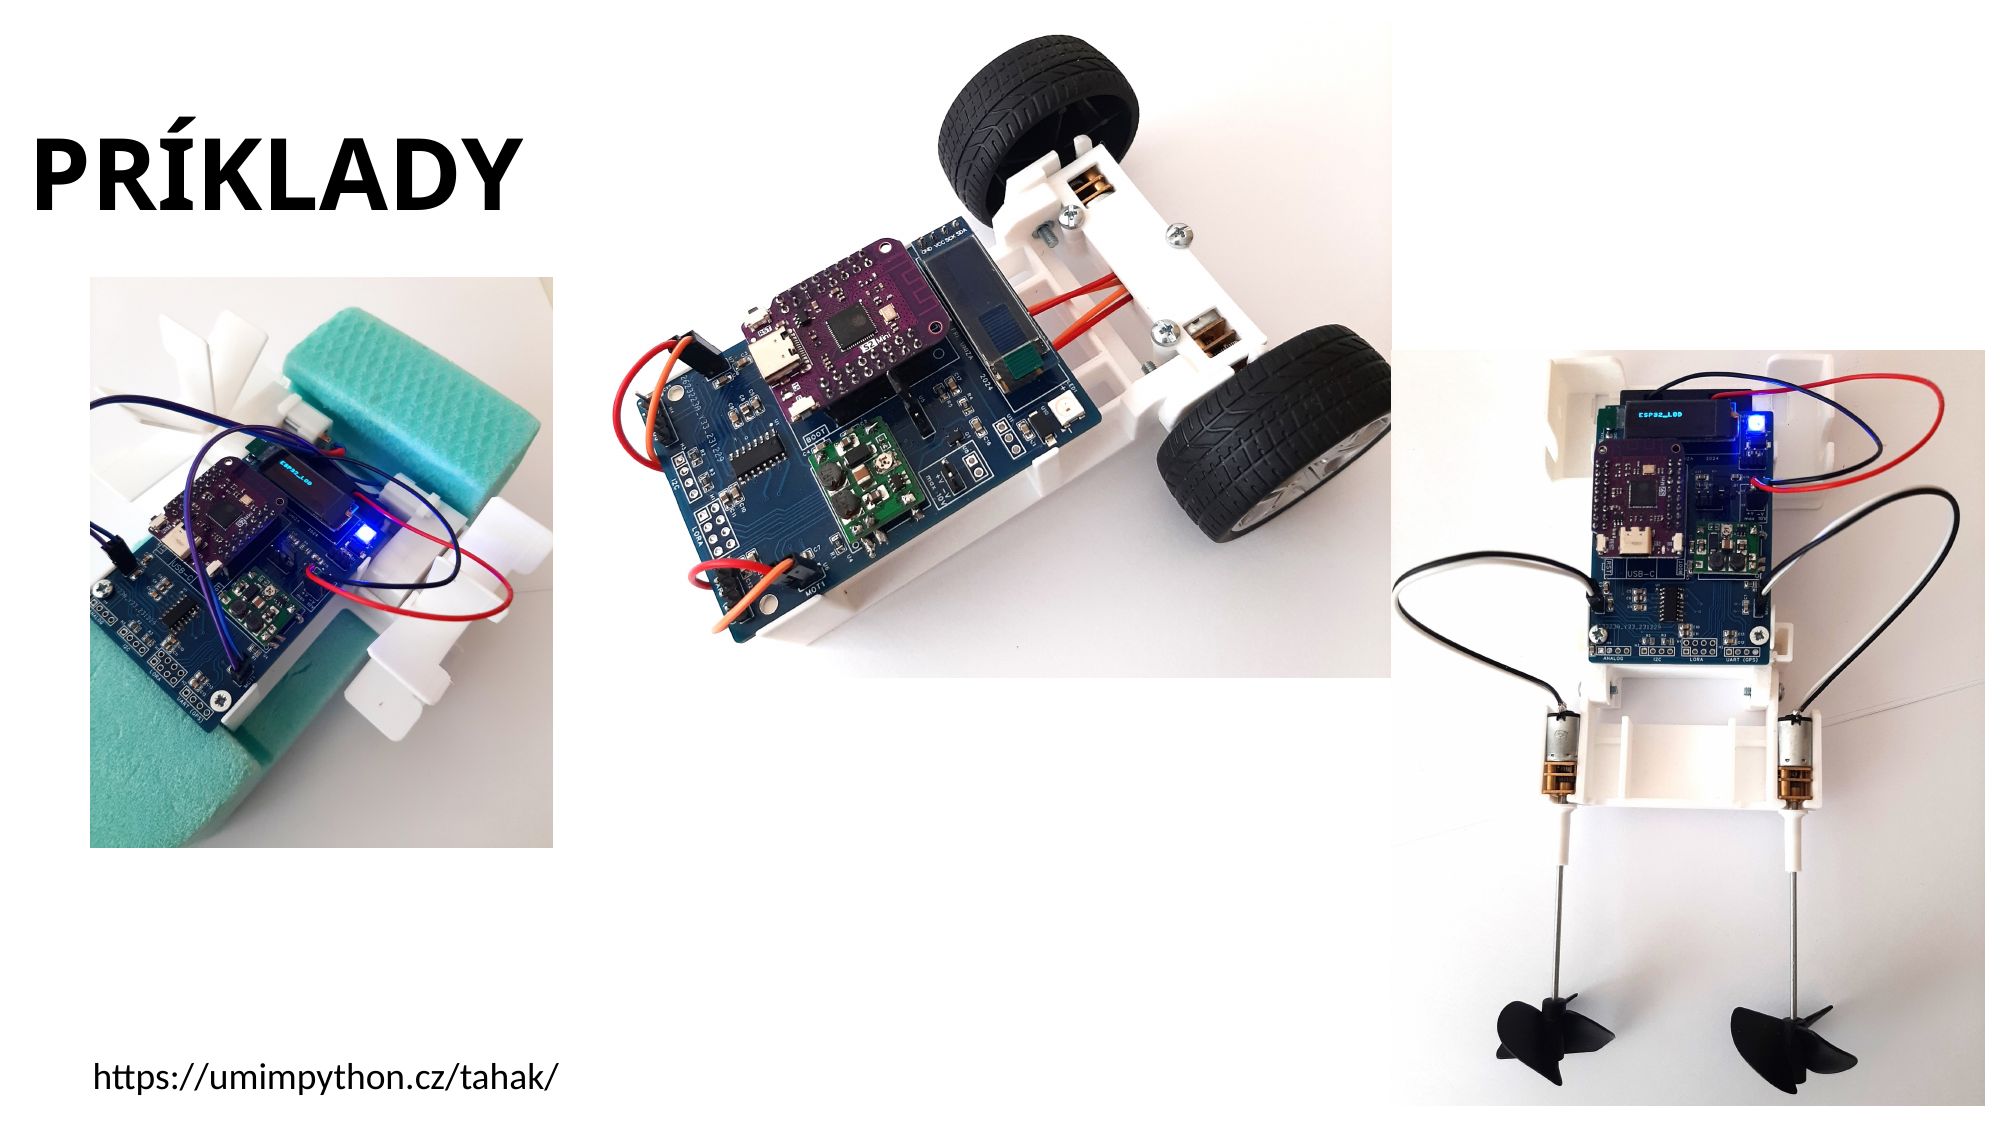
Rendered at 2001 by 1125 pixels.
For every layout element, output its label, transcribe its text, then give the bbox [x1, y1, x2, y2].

picture [581, 20, 1985, 1106]
text_box PRÍKLADY [13, 103, 539, 238]
picture [90, 277, 553, 848]
text_box https://umimpython.cz/tahak/ [77, 1044, 1086, 1104]
